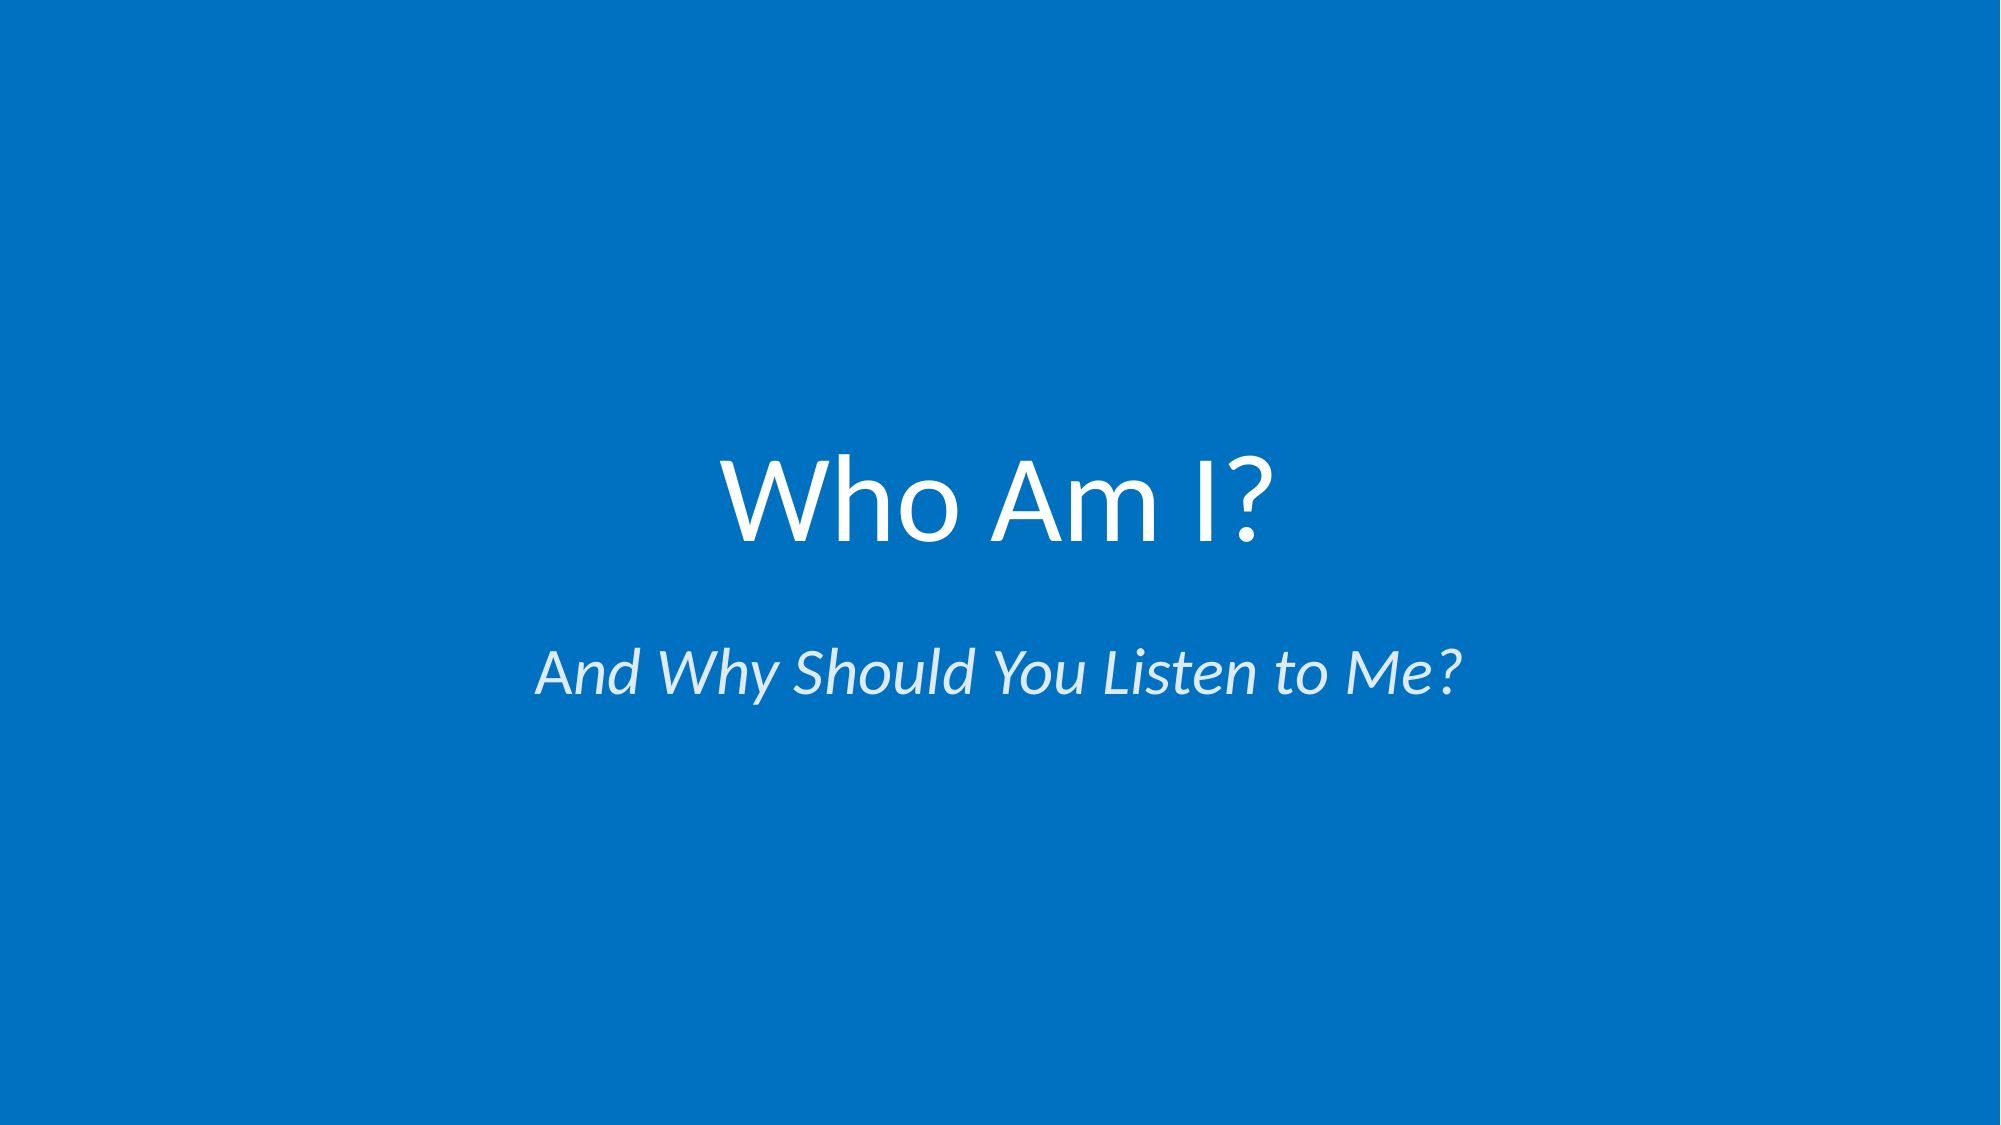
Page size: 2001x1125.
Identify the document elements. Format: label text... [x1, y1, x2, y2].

subtitle And Why Should You Listen to Me? [249, 629, 1750, 901]
title Who Am I? [249, 184, 1750, 576]
